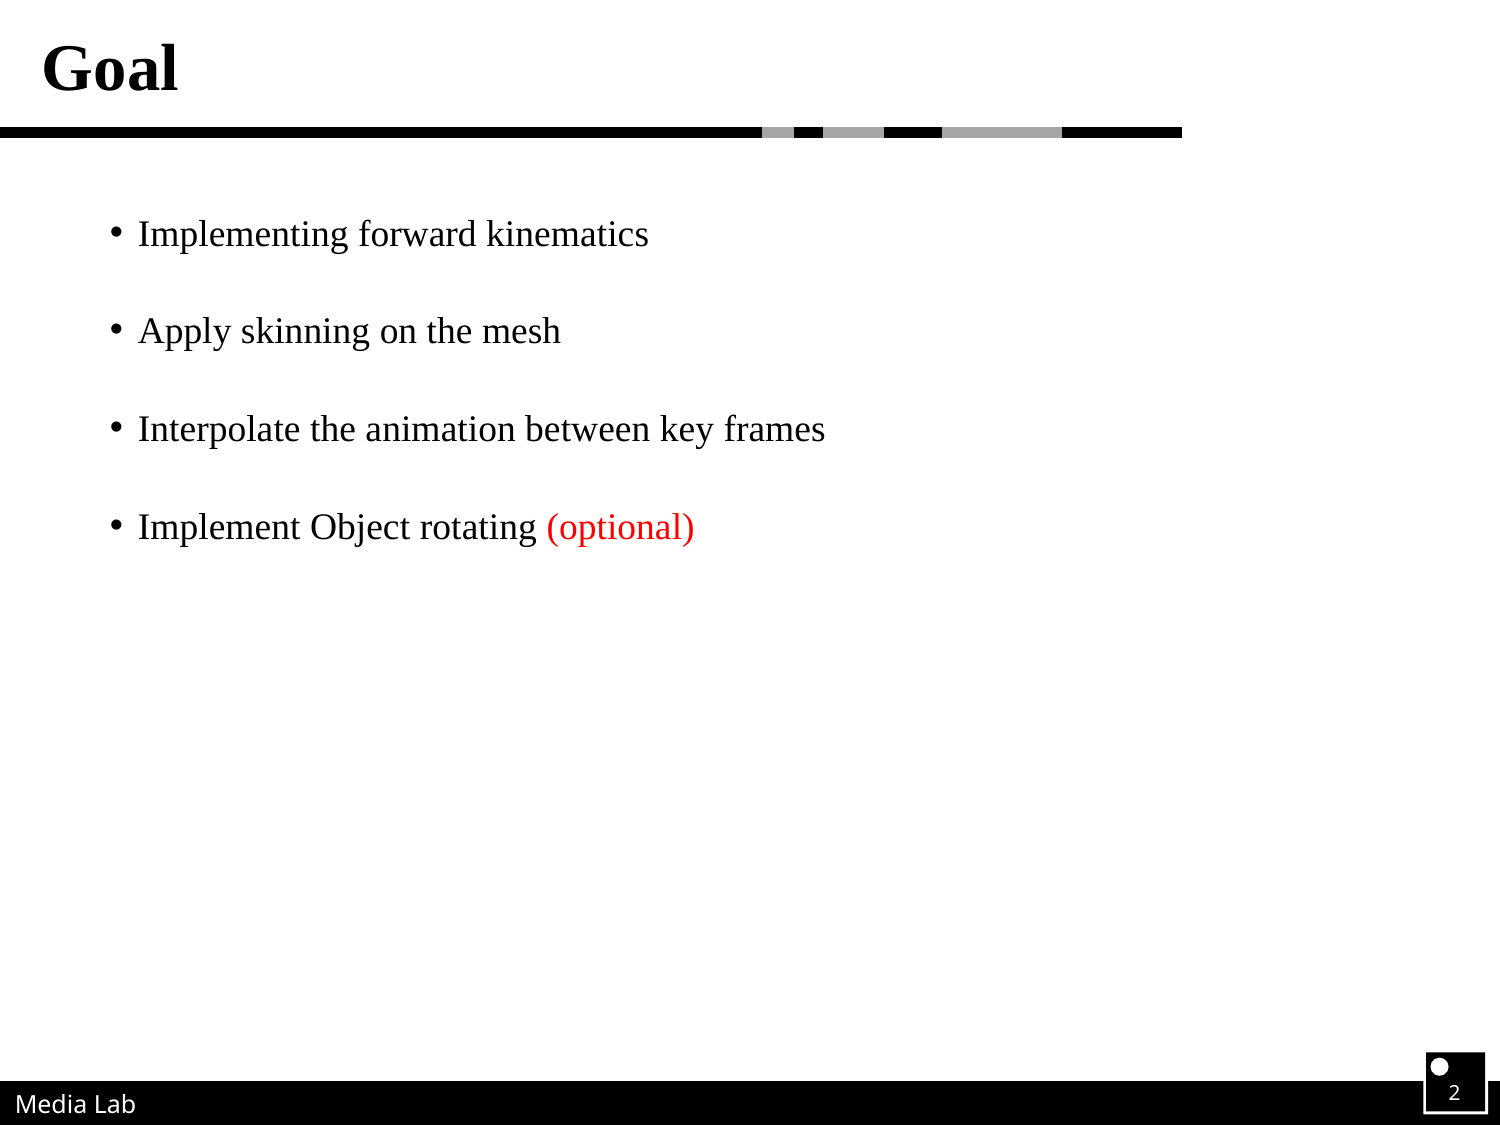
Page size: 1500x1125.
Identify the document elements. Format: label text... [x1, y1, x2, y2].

slide_number 2 [1423, 1063, 1486, 1124]
list Implementing forward kinematics Apply skinning on the mesh Interpolate the animation between key frames Implement Object rotating (optional) [85, 178, 1415, 1006]
title Goal [26, 25, 1321, 122]
